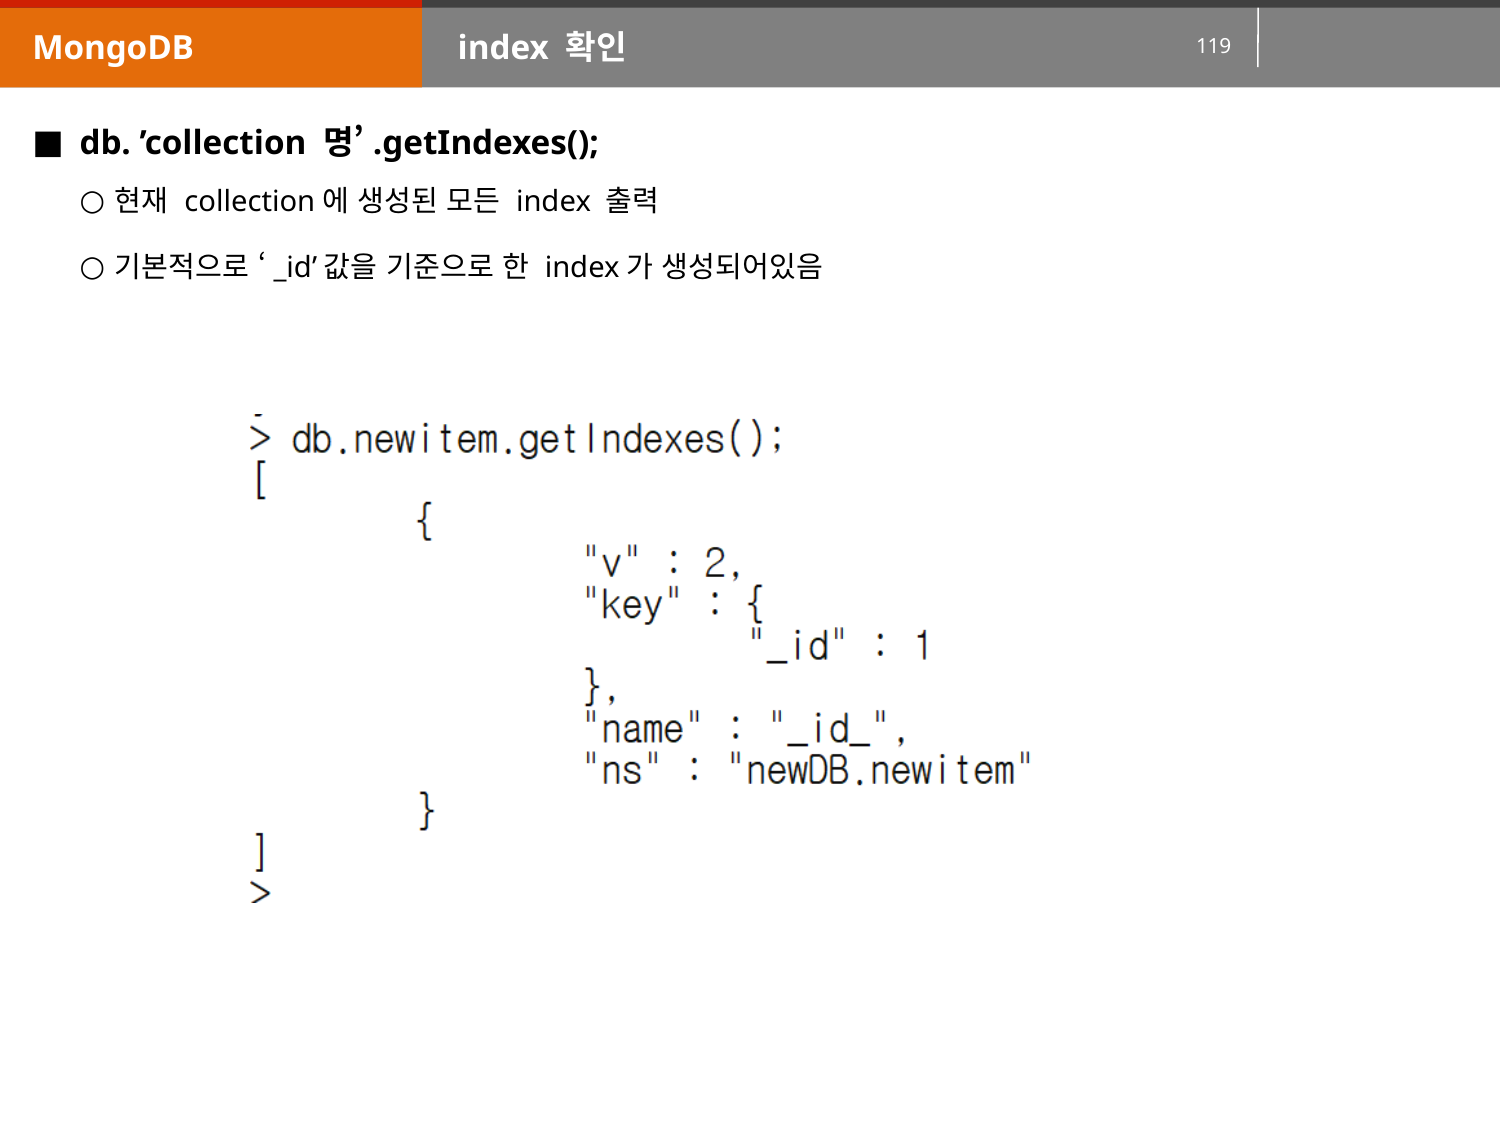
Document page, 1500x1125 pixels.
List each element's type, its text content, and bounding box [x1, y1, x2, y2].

list db. ’collection 명’.getIndexes(); 현재 collection에 생성된 모든 index 출력 기본적으로 ‘_id’값을 기준으로 한 index가 생성되어있음 [17, 113, 1483, 1106]
picture [250, 414, 1250, 903]
list MongoDB [17, 10, 432, 81]
list index 확인 [442, 10, 1199, 81]
